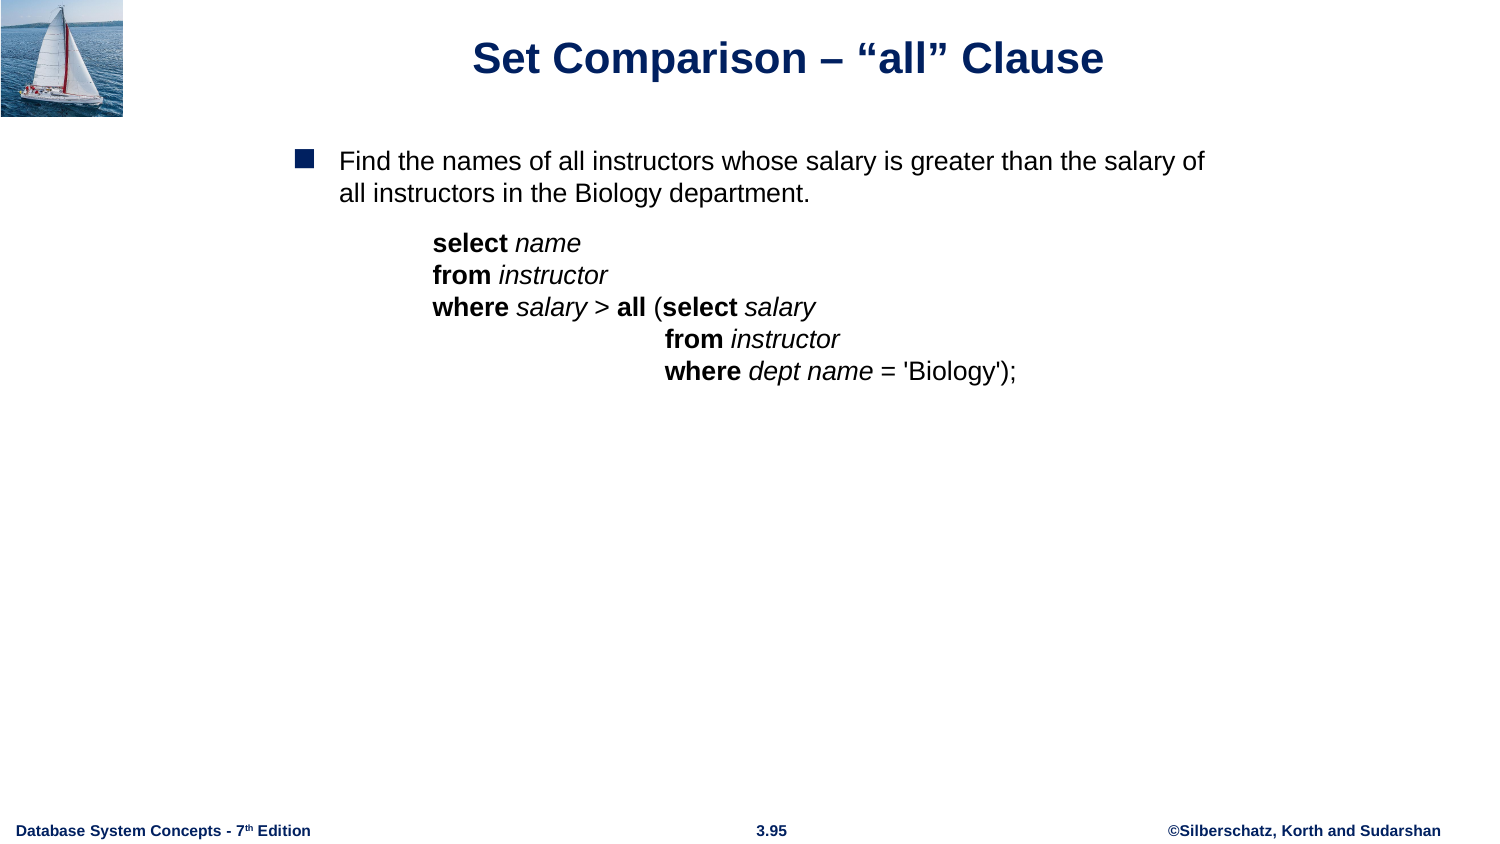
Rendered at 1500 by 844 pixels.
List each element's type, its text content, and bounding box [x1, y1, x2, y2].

text_box select name from instructor where salary > all (select salary from instructor where dept name = 'Biology'); [417, 218, 1036, 393]
title Set Comparison – “all” Clause [125, 14, 1452, 90]
picture [0, 0, 123, 117]
list Find the names of all instructors whose salary is greater than the salary of all instructors in the Biology department. [282, 136, 1227, 227]
